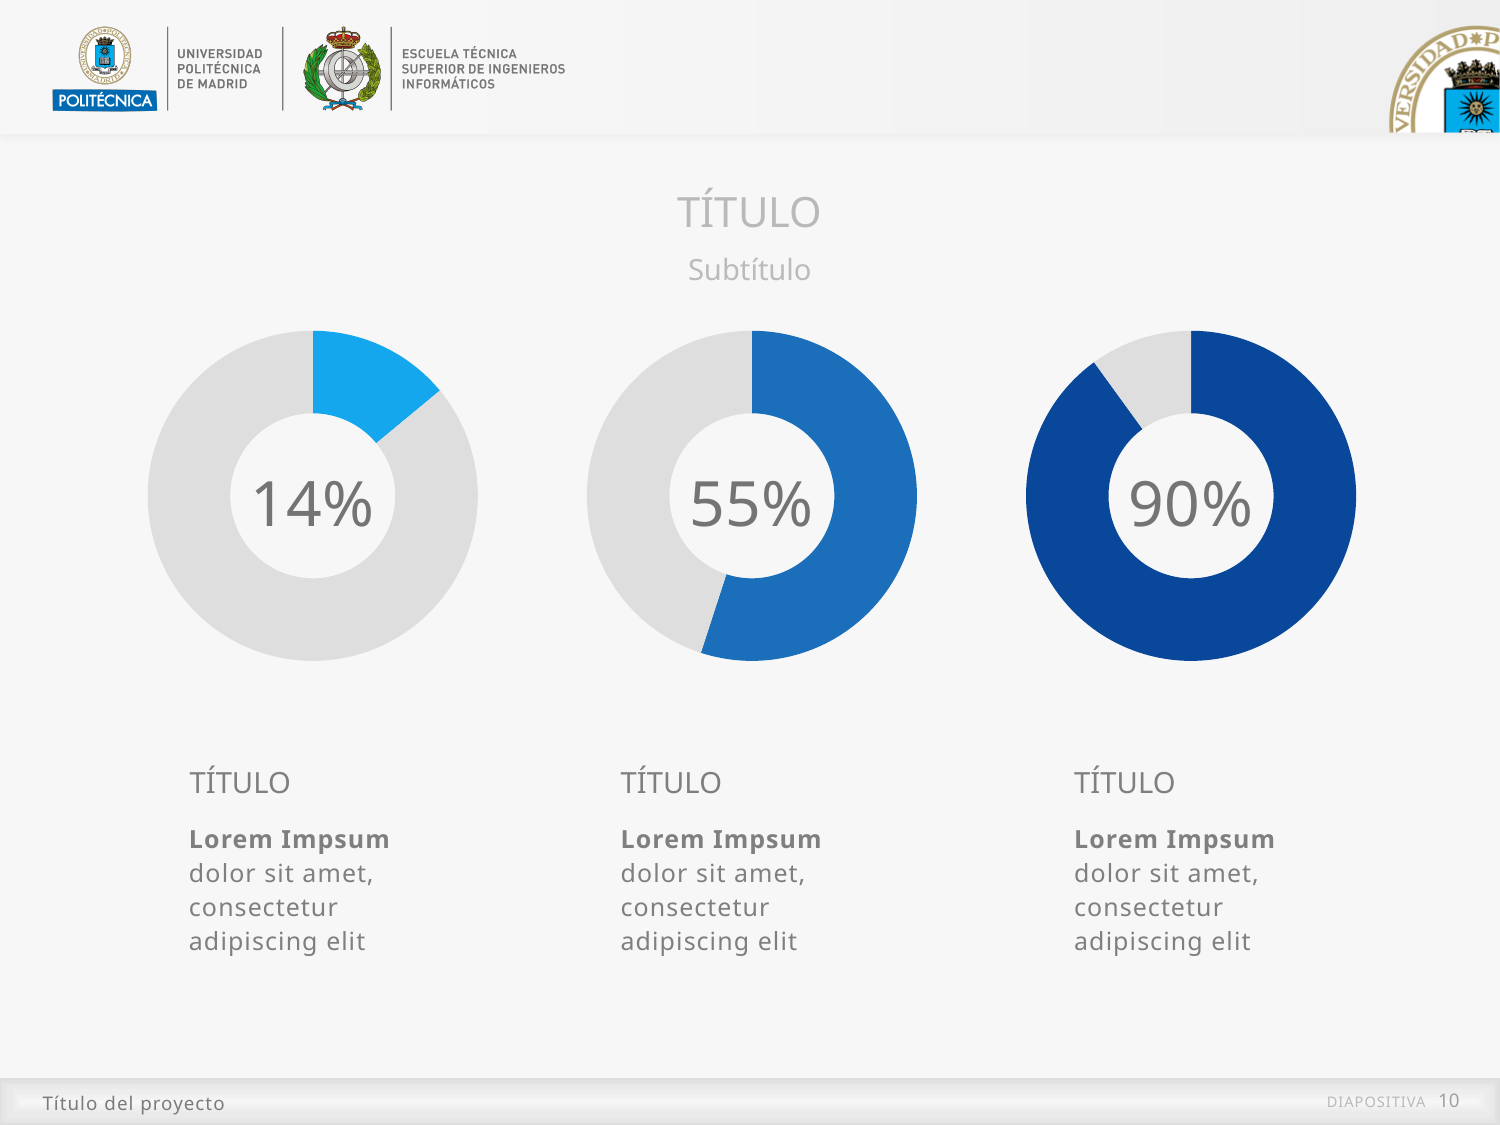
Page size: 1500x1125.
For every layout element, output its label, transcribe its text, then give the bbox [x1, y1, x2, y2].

list Lorem Impsum dolor sit amet, consectetur adipiscing elit [1059, 811, 1340, 972]
list Título del proyecto [36, 1077, 1141, 1125]
list TÍTULO [477, 182, 1023, 245]
list Subtítulo [477, 248, 1023, 296]
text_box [560, 323, 944, 668]
picture [1470, 101, 1483, 115]
list Título [605, 725, 886, 808]
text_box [999, 323, 1383, 668]
list Título [174, 725, 455, 808]
picture [30, 4, 587, 134]
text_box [121, 323, 505, 668]
picture [1387, 23, 1500, 133]
list Título [1059, 725, 1340, 808]
list Lorem Impsum dolor sit amet, consectetur adipiscing elit [605, 811, 886, 972]
list Lorem Impsum dolor sit amet, consectetur adipiscing elit [173, 811, 455, 972]
